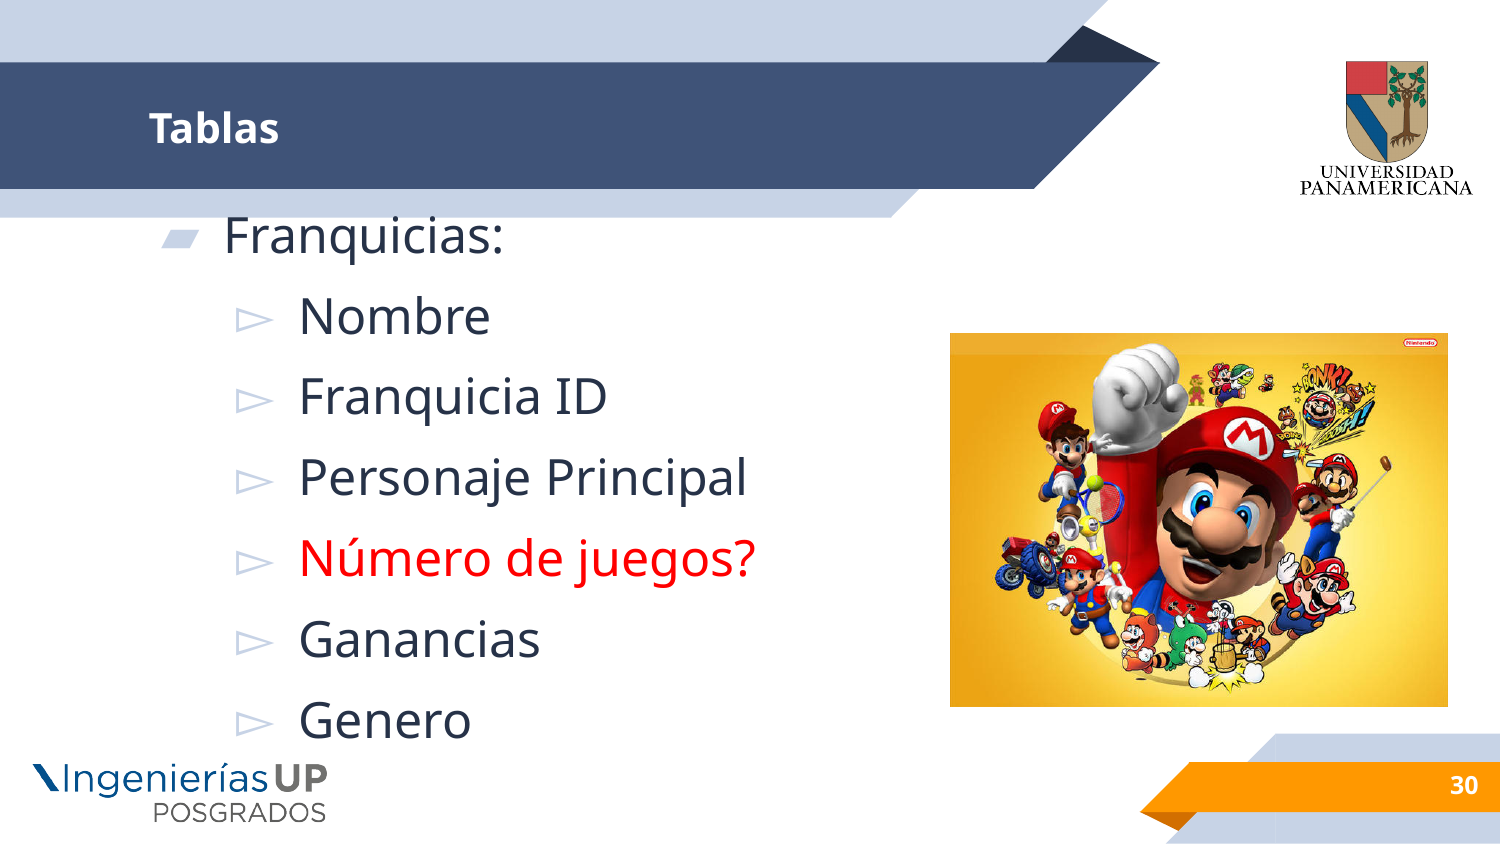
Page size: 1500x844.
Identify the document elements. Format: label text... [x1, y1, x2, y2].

picture [1286, 44, 1490, 210]
list Franquicias: Nombre Franquicia ID Personaje Principal Número de juegos? Ganancias Genero [133, 217, 1140, 734]
picture [15, 737, 344, 844]
title Tablas [133, 64, 1035, 190]
slide_number 30 [1249, 760, 1494, 813]
picture [949, 333, 1448, 707]
